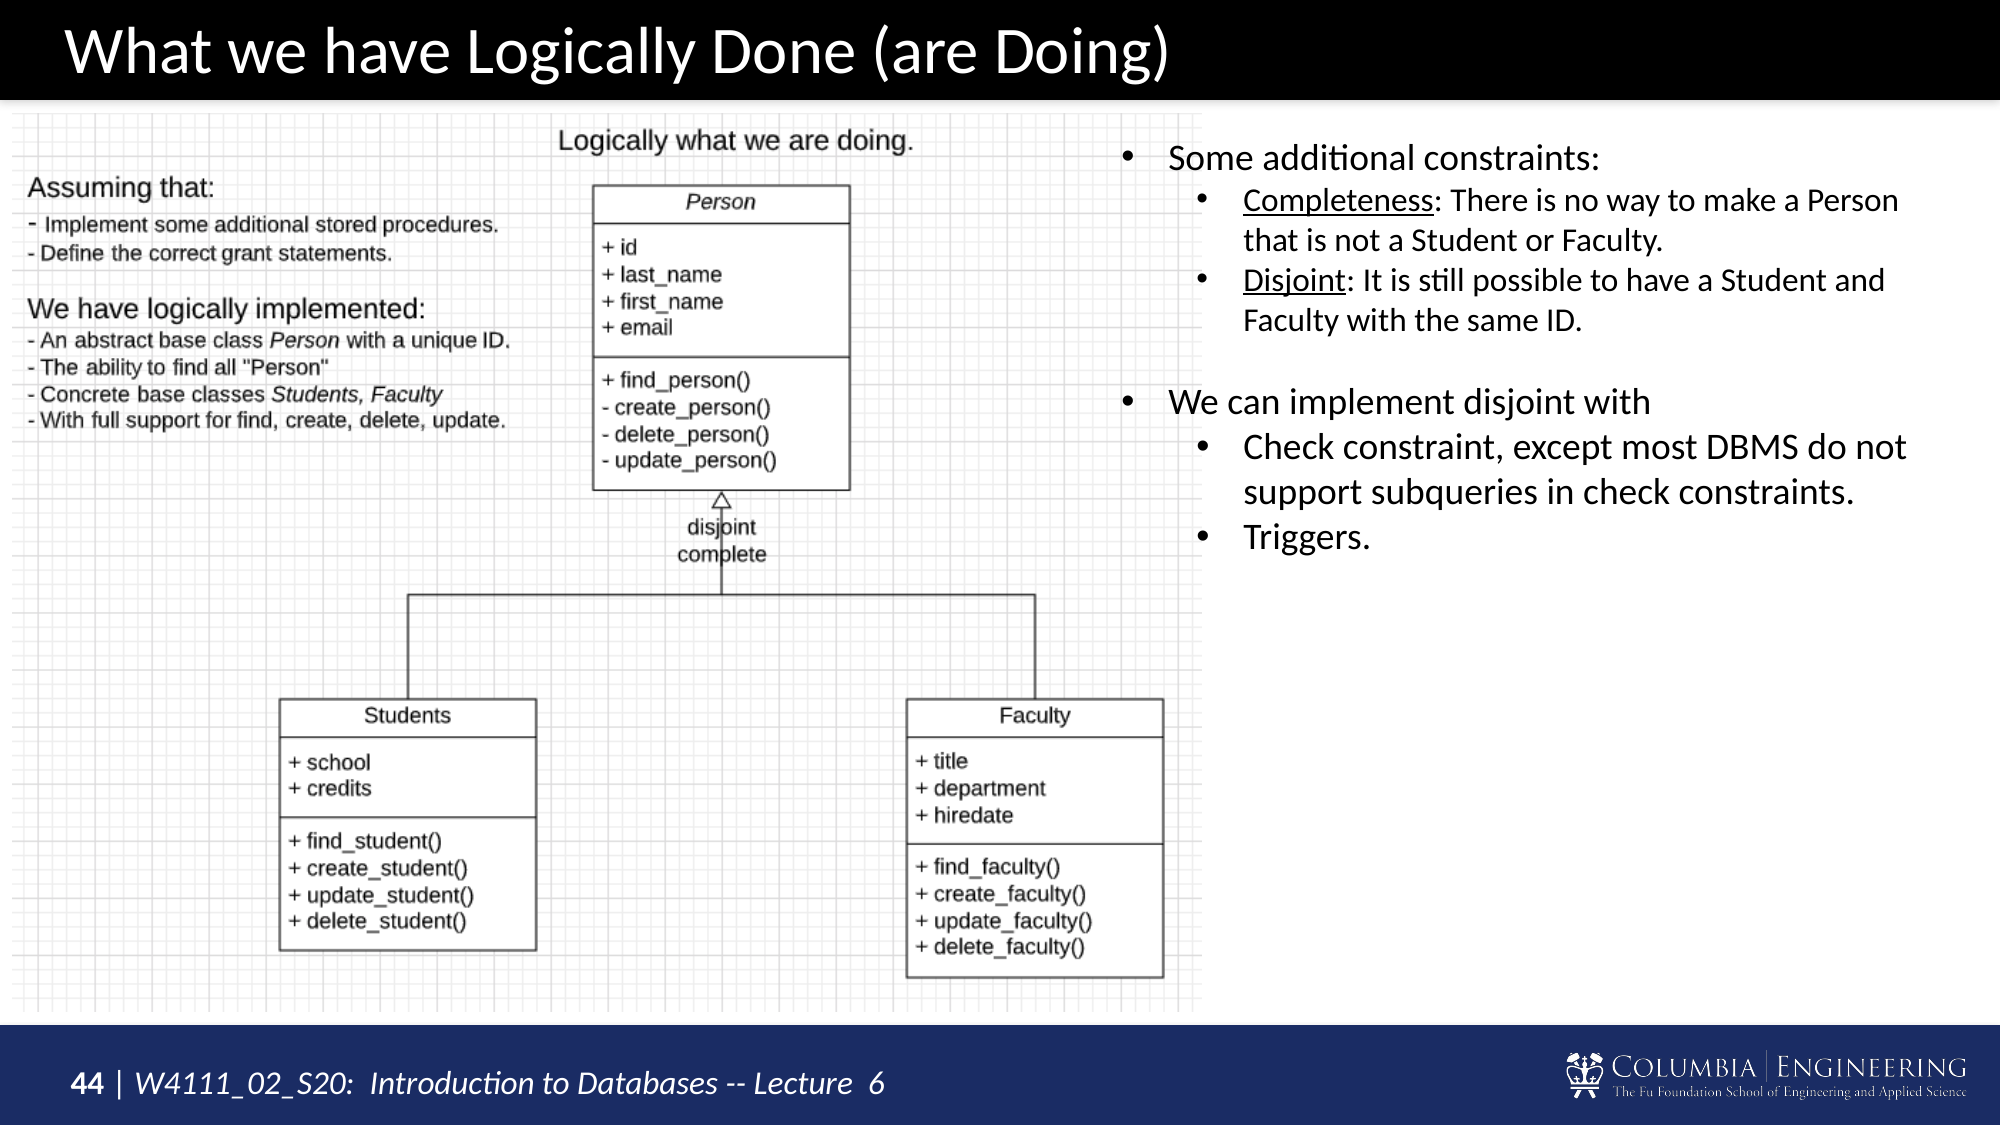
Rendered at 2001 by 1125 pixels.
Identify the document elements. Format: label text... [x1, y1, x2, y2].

picture [12, 113, 1202, 1012]
picture [1566, 1050, 1967, 1100]
text_box Some additional constraints: Completeness: There is no way to make a Person that is not a Student or Faculty. Disjoint: It is still possible to have a Student and Faculty with the same ID. We can implement disjoint with Check constraint, except most DBMS do not support subqueries in check constraints. Triggers. [1202, 125, 1923, 565]
text_box [0, 0, 2000, 100]
text_box 44 | W4111_02_S20: Introduction to Databases -- Lecture 6 [55, 1027, 1540, 1109]
text_box [0, 1025, 2000, 1125]
text_box What we have Logically Done (are Doing) [50, 0, 1898, 95]
